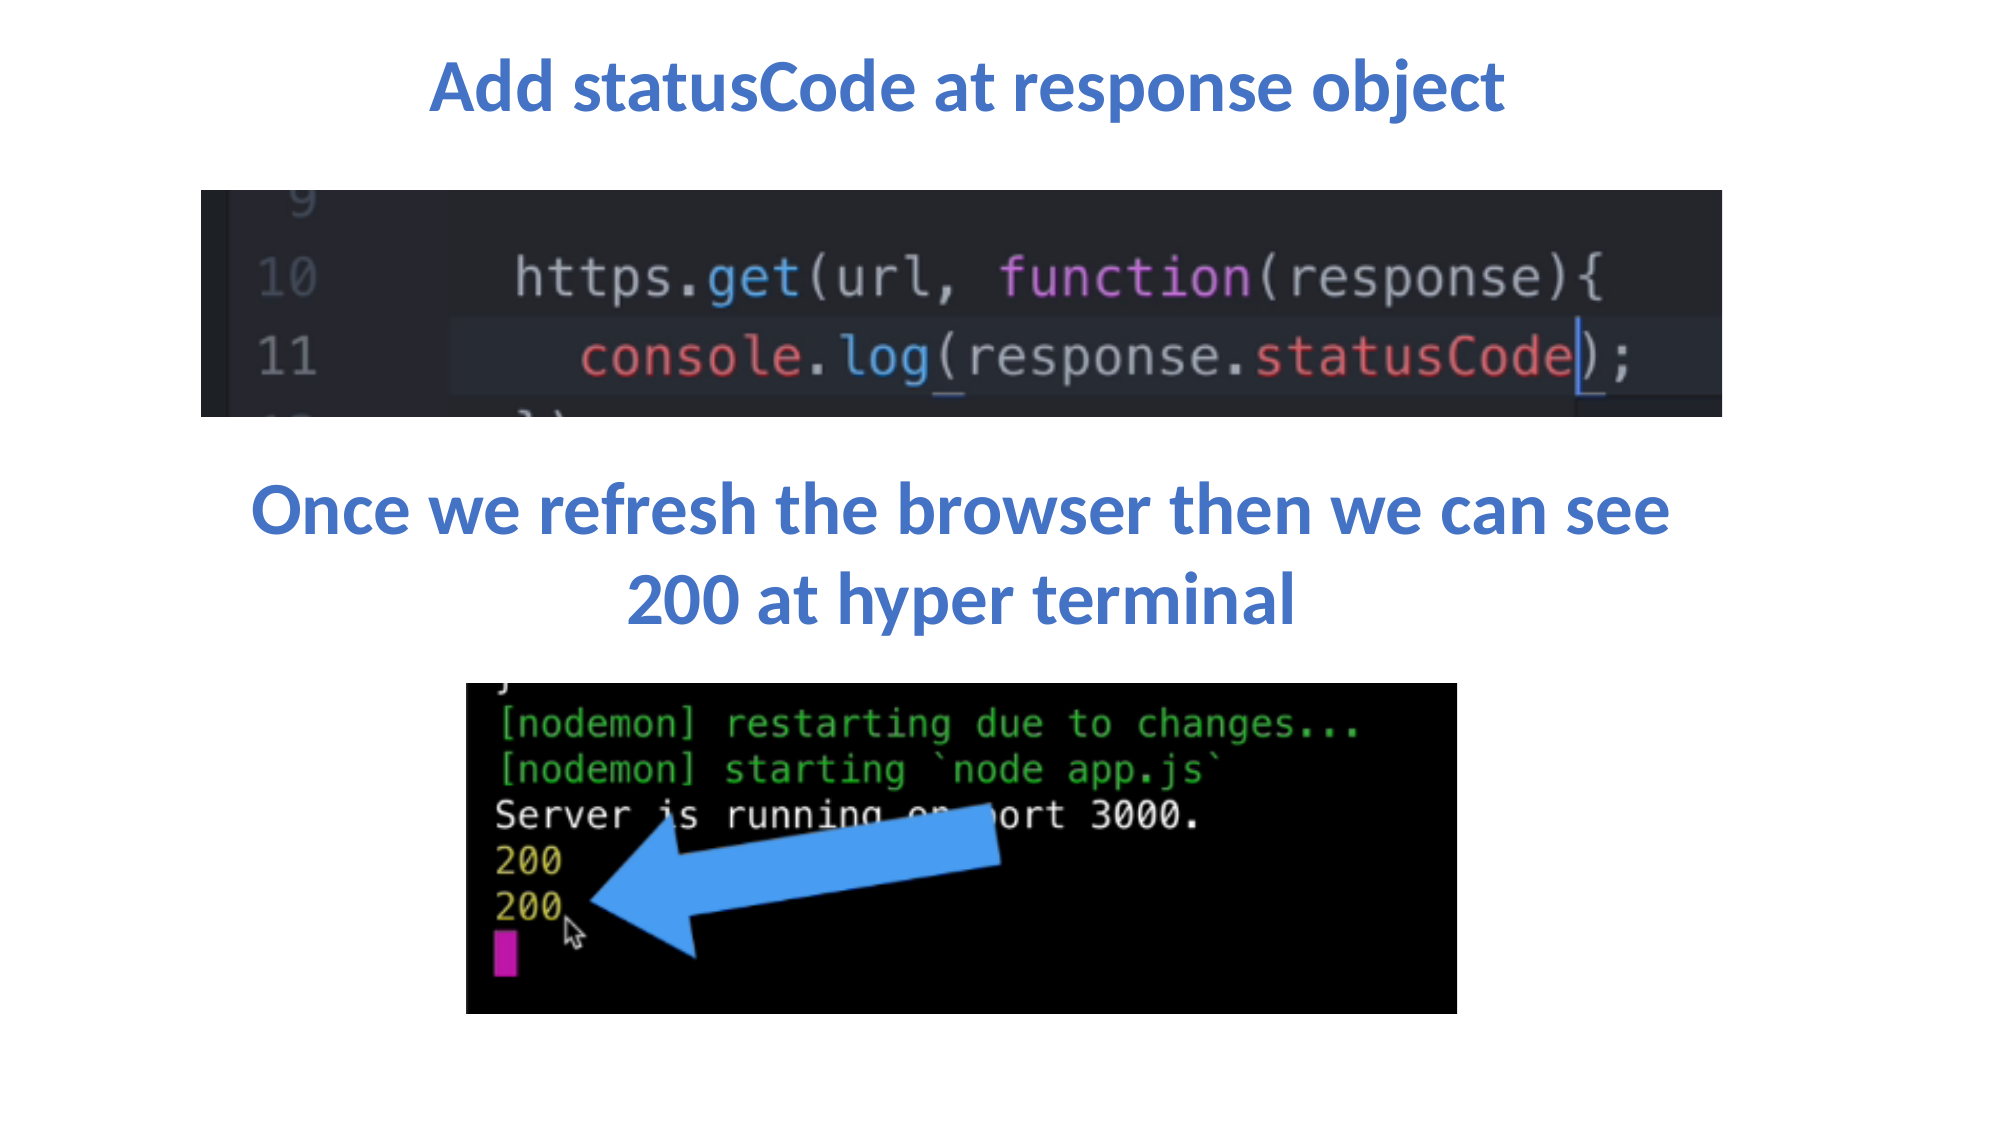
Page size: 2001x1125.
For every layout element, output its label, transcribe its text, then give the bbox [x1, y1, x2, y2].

text_box Add statusCode at response object [215, 29, 1722, 135]
picture [465, 683, 1458, 1014]
picture [200, 190, 1723, 418]
text_box Once we refresh the browser then we can see 200 at hyper terminal [208, 451, 1715, 647]
